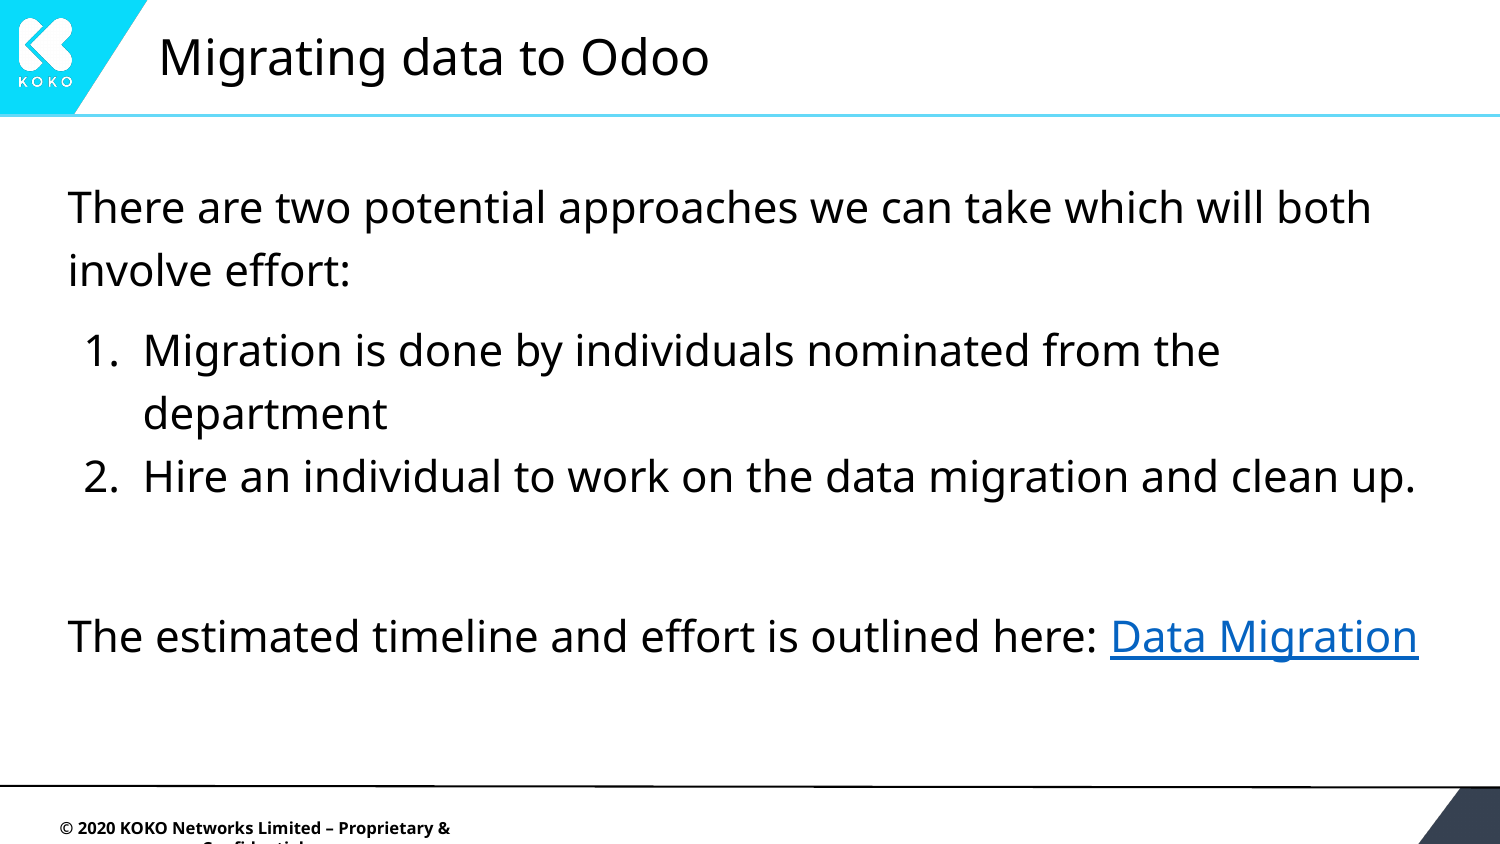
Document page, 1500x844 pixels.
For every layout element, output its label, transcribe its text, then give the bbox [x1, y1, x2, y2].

title Migrating data to Odoo [147, 11, 1444, 108]
picture [1419, 789, 1500, 844]
subtitle There are two potential approaches we can take which will both involve effort: Migration is done by individuals nominated from the department Hire an individual to work on the data migration and clean up. The estimated timeline and effort is outlined here: Data Migration [56, 163, 1444, 761]
picture [0, 0, 148, 114]
